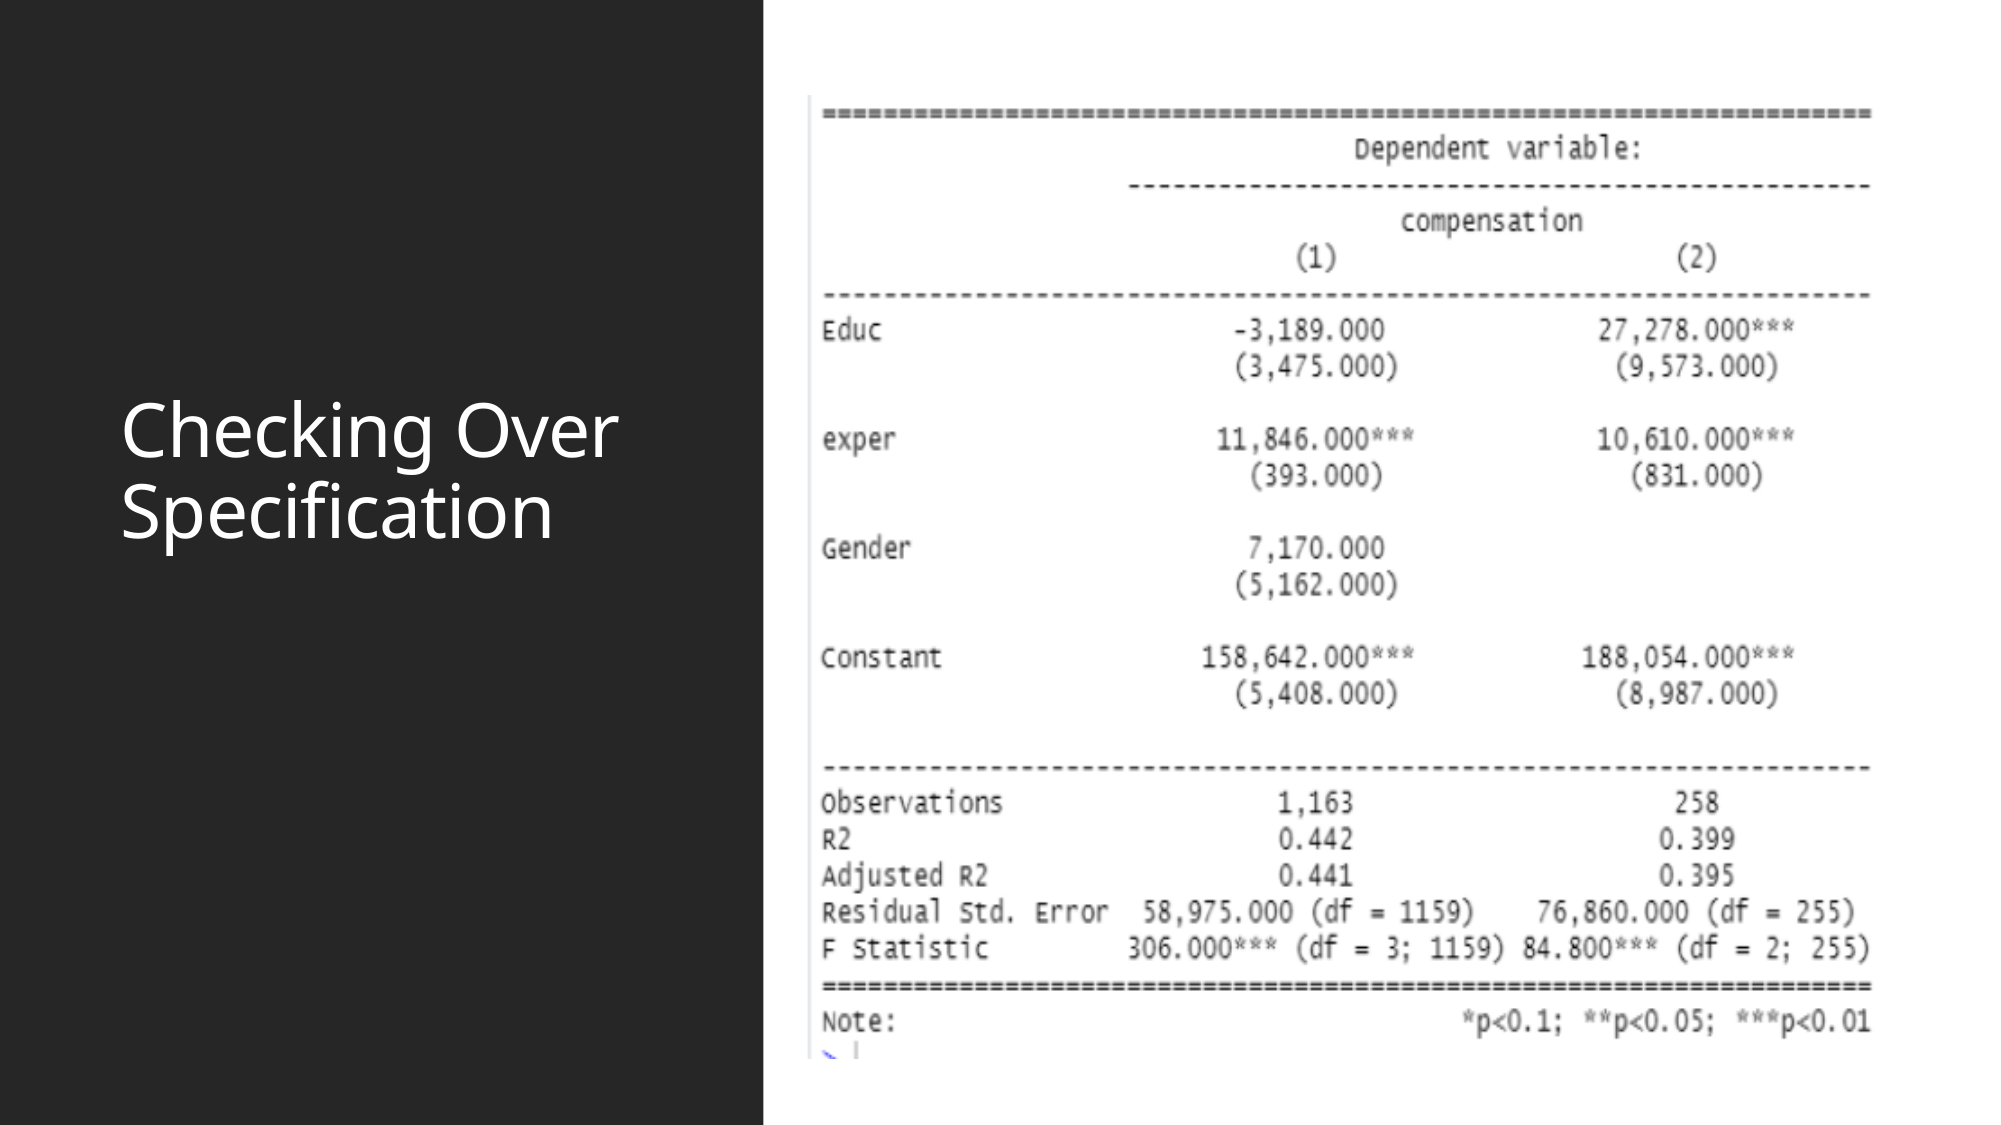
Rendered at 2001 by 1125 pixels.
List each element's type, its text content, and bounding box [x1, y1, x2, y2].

picture [806, 95, 1911, 1059]
title Checking Over Specification [105, 128, 683, 563]
